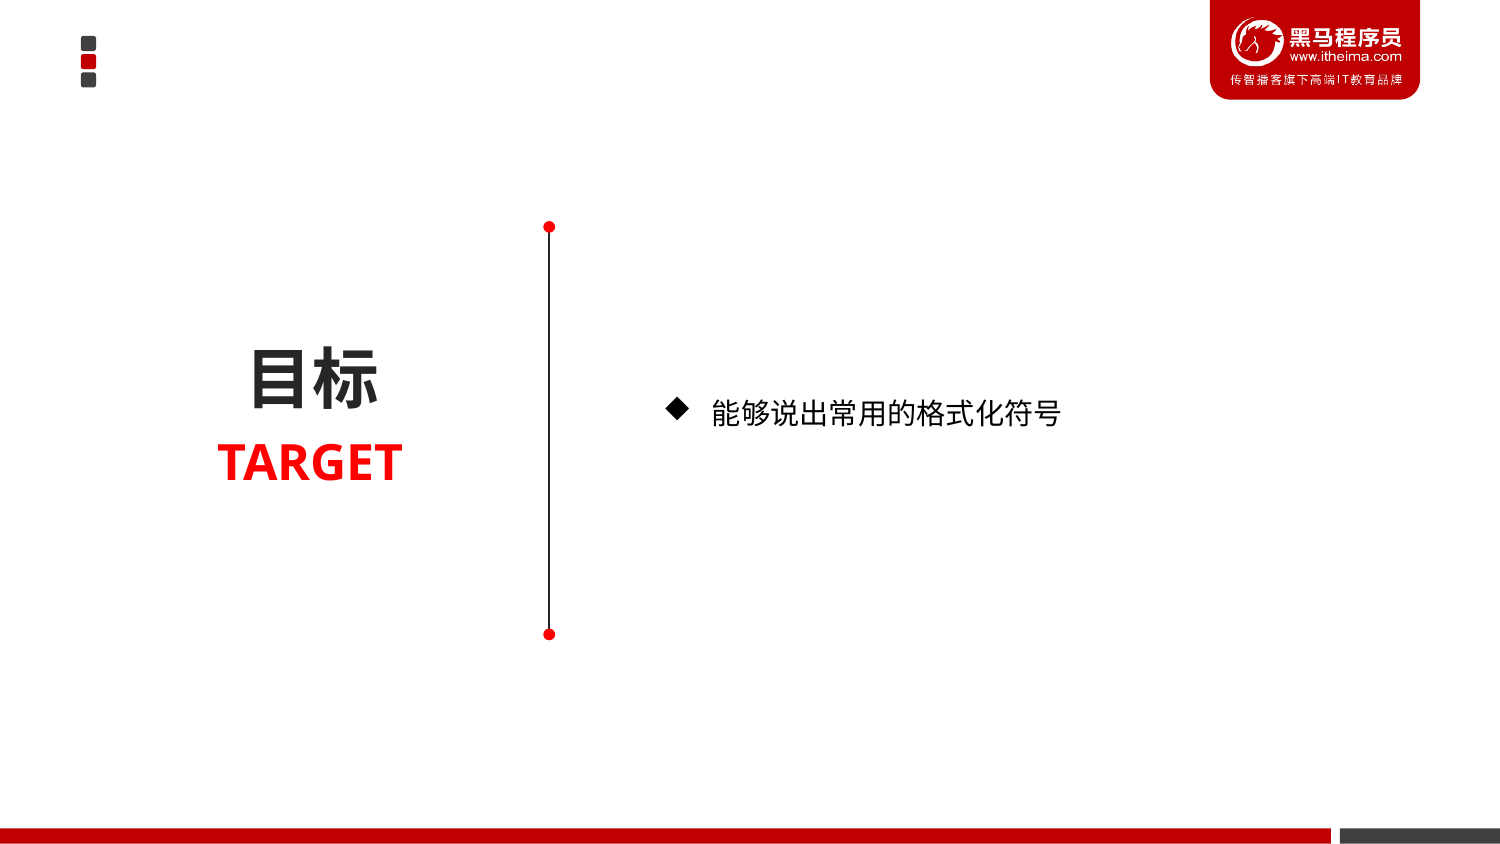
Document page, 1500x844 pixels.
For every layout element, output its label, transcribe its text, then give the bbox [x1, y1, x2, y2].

text_box 目标 [171, 315, 454, 449]
text_box [541, 628, 558, 643]
text_box [541, 219, 558, 234]
text_box 能够说出常用的格式化符号 [648, 352, 1078, 438]
picture [1212, 8, 1421, 94]
text_box TARGET [206, 422, 544, 507]
